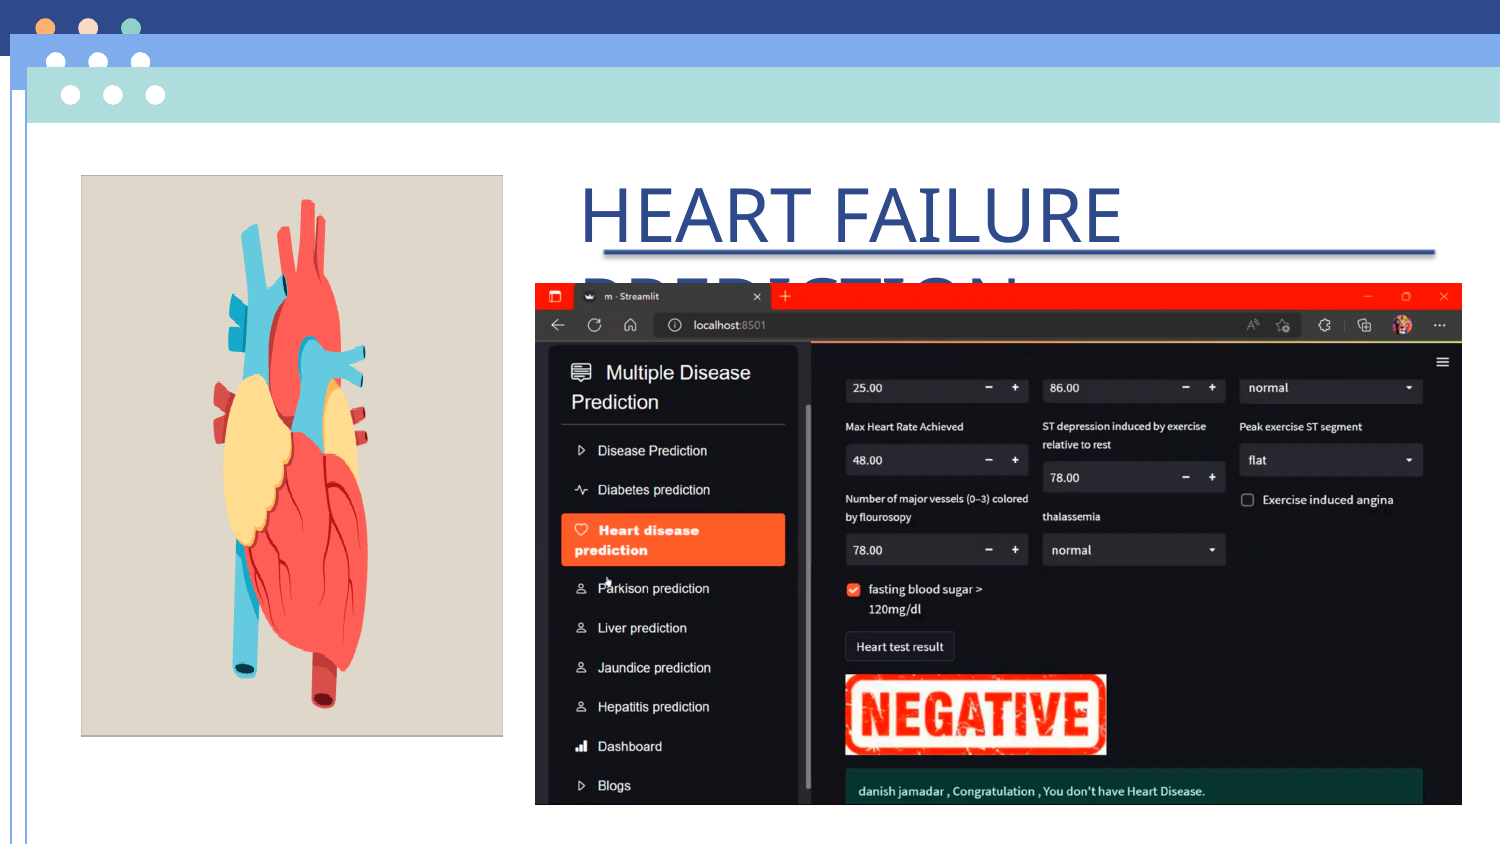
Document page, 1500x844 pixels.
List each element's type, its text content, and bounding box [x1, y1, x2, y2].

picture [596, 245, 1445, 267]
text_box HEART FAILURE PREDICTION [563, 152, 1500, 230]
picture [81, 175, 504, 737]
picture [535, 283, 1463, 805]
